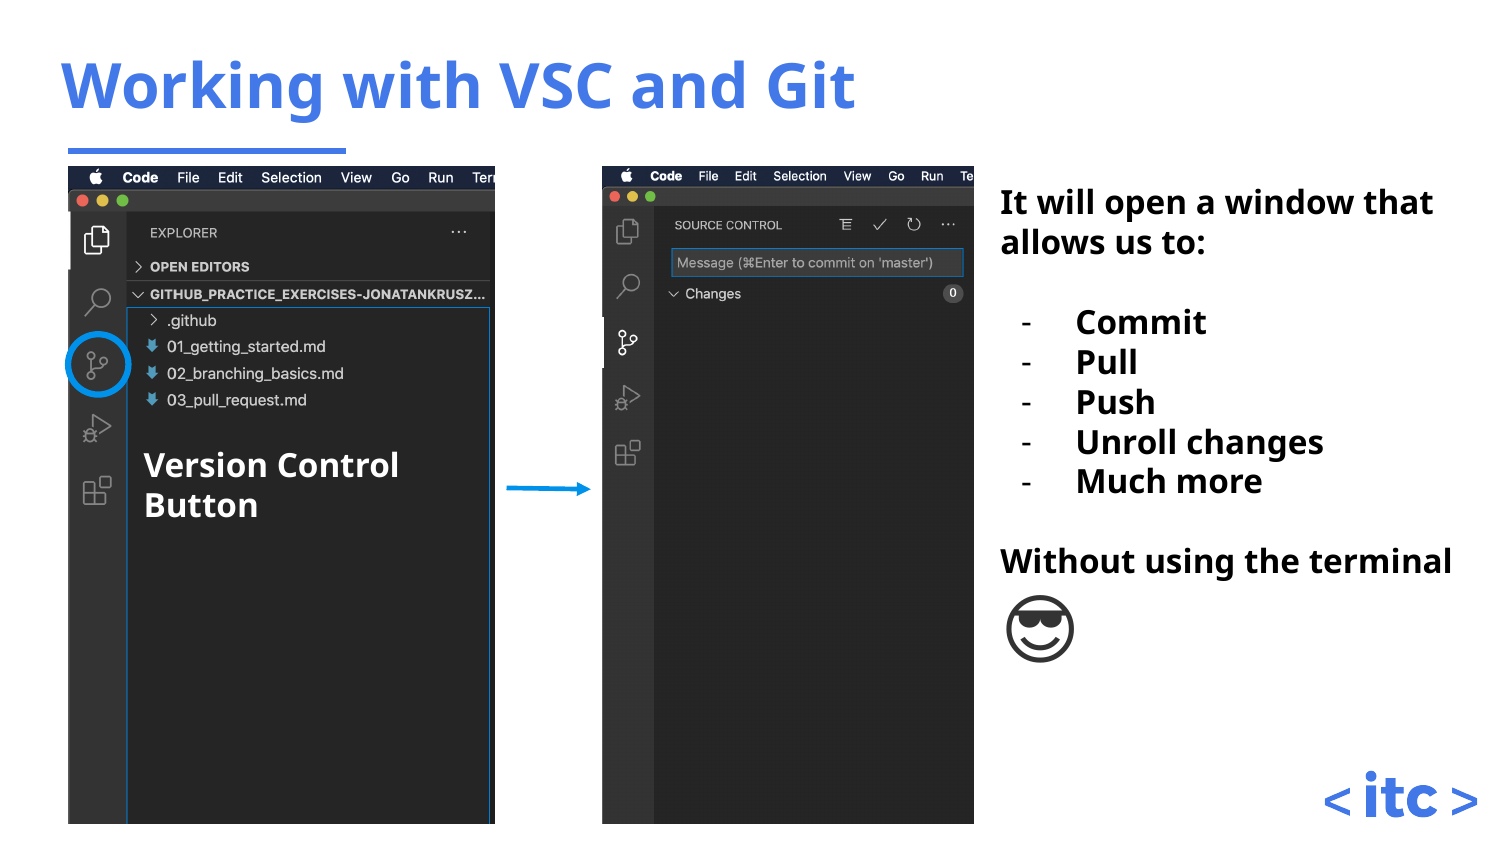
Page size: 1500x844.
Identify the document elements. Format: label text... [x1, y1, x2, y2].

text_box It will open a window that allows us to: Commit Pull Push Unroll changes Much more Without using the terminal 😎 [985, 166, 1485, 824]
picture [1316, 759, 1485, 828]
text_box Working with VSC and Git [46, 39, 1492, 136]
picture [67, 166, 495, 825]
picture [602, 166, 974, 825]
